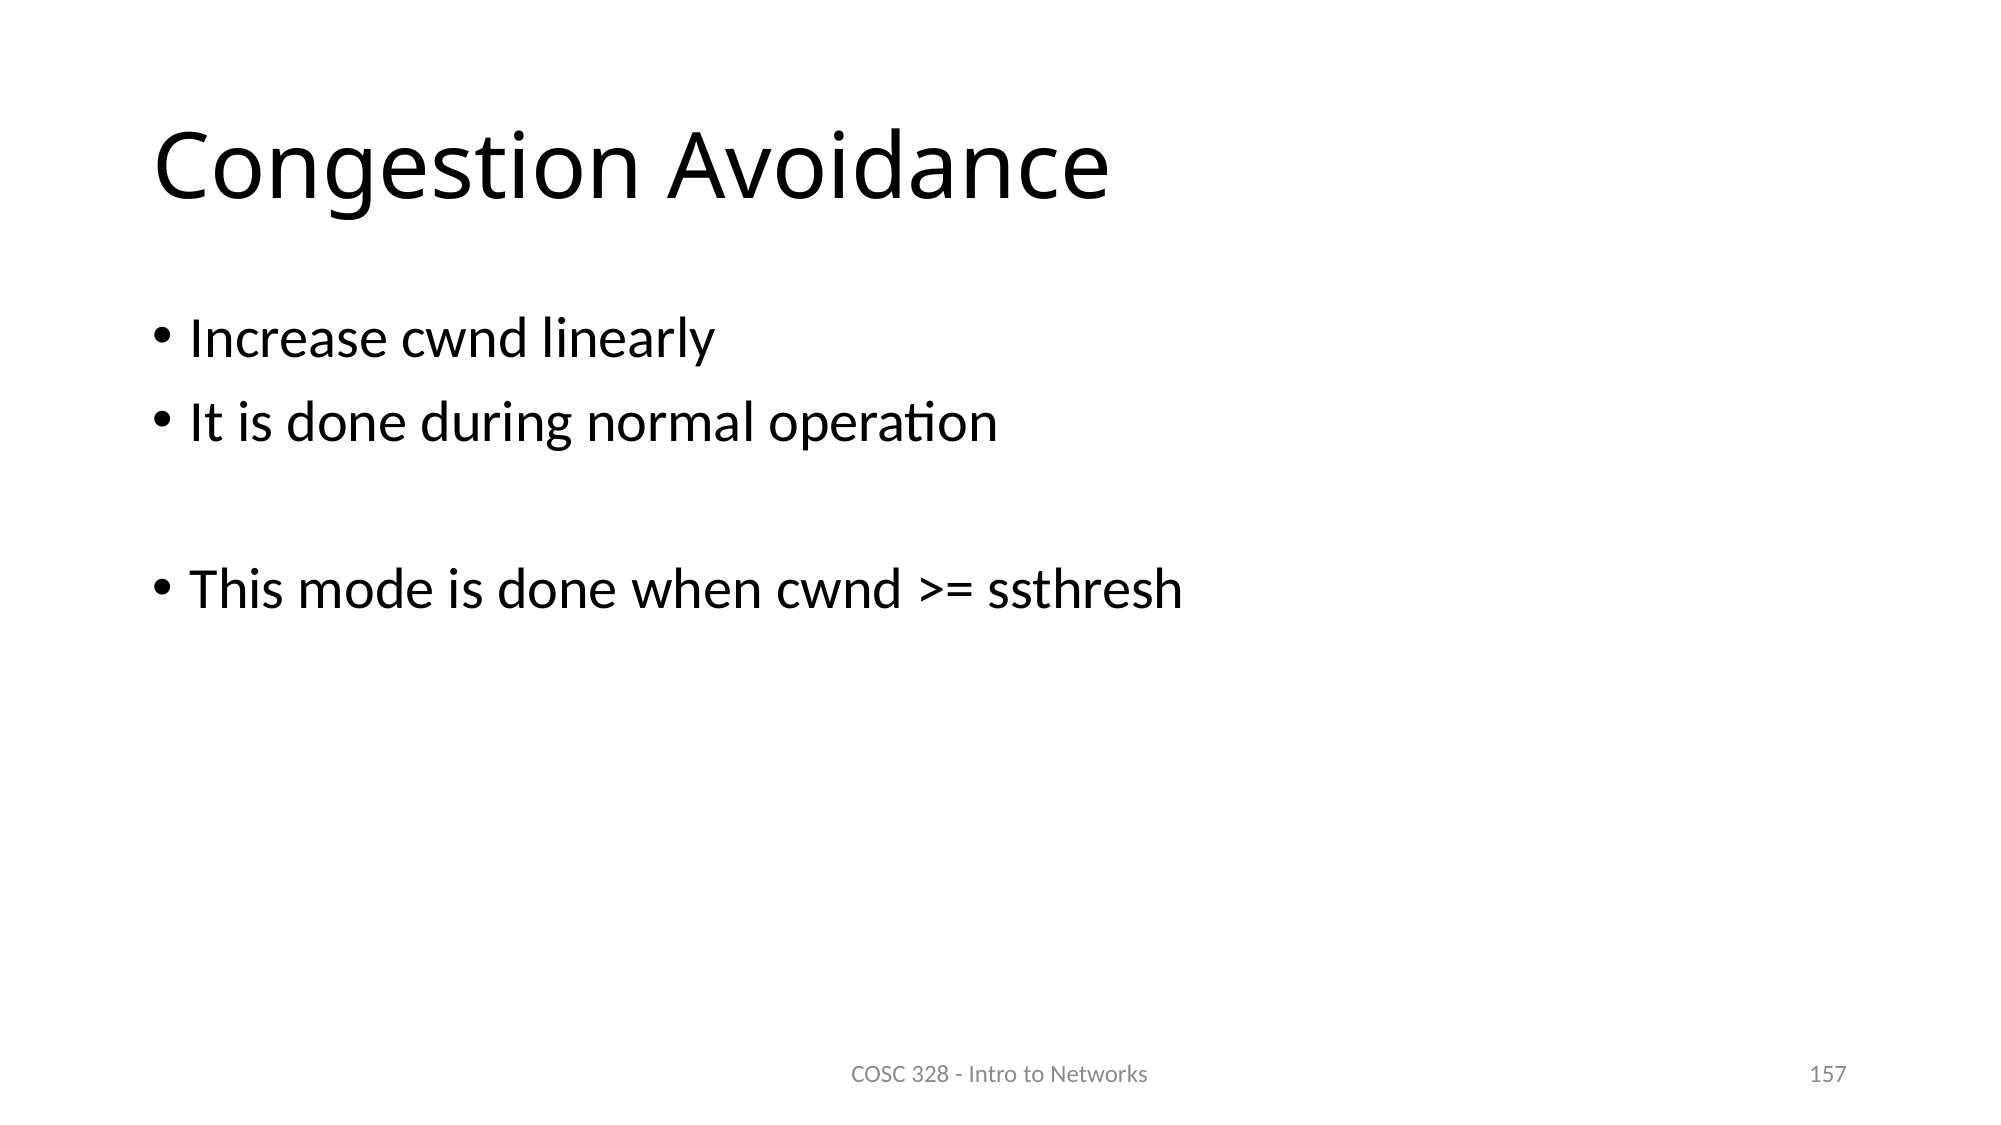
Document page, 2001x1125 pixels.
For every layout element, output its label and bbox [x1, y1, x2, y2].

list [137, 299, 1863, 1014]
title [137, 59, 1863, 278]
slide_number [1412, 1042, 1863, 1103]
footer [662, 1042, 1338, 1103]
